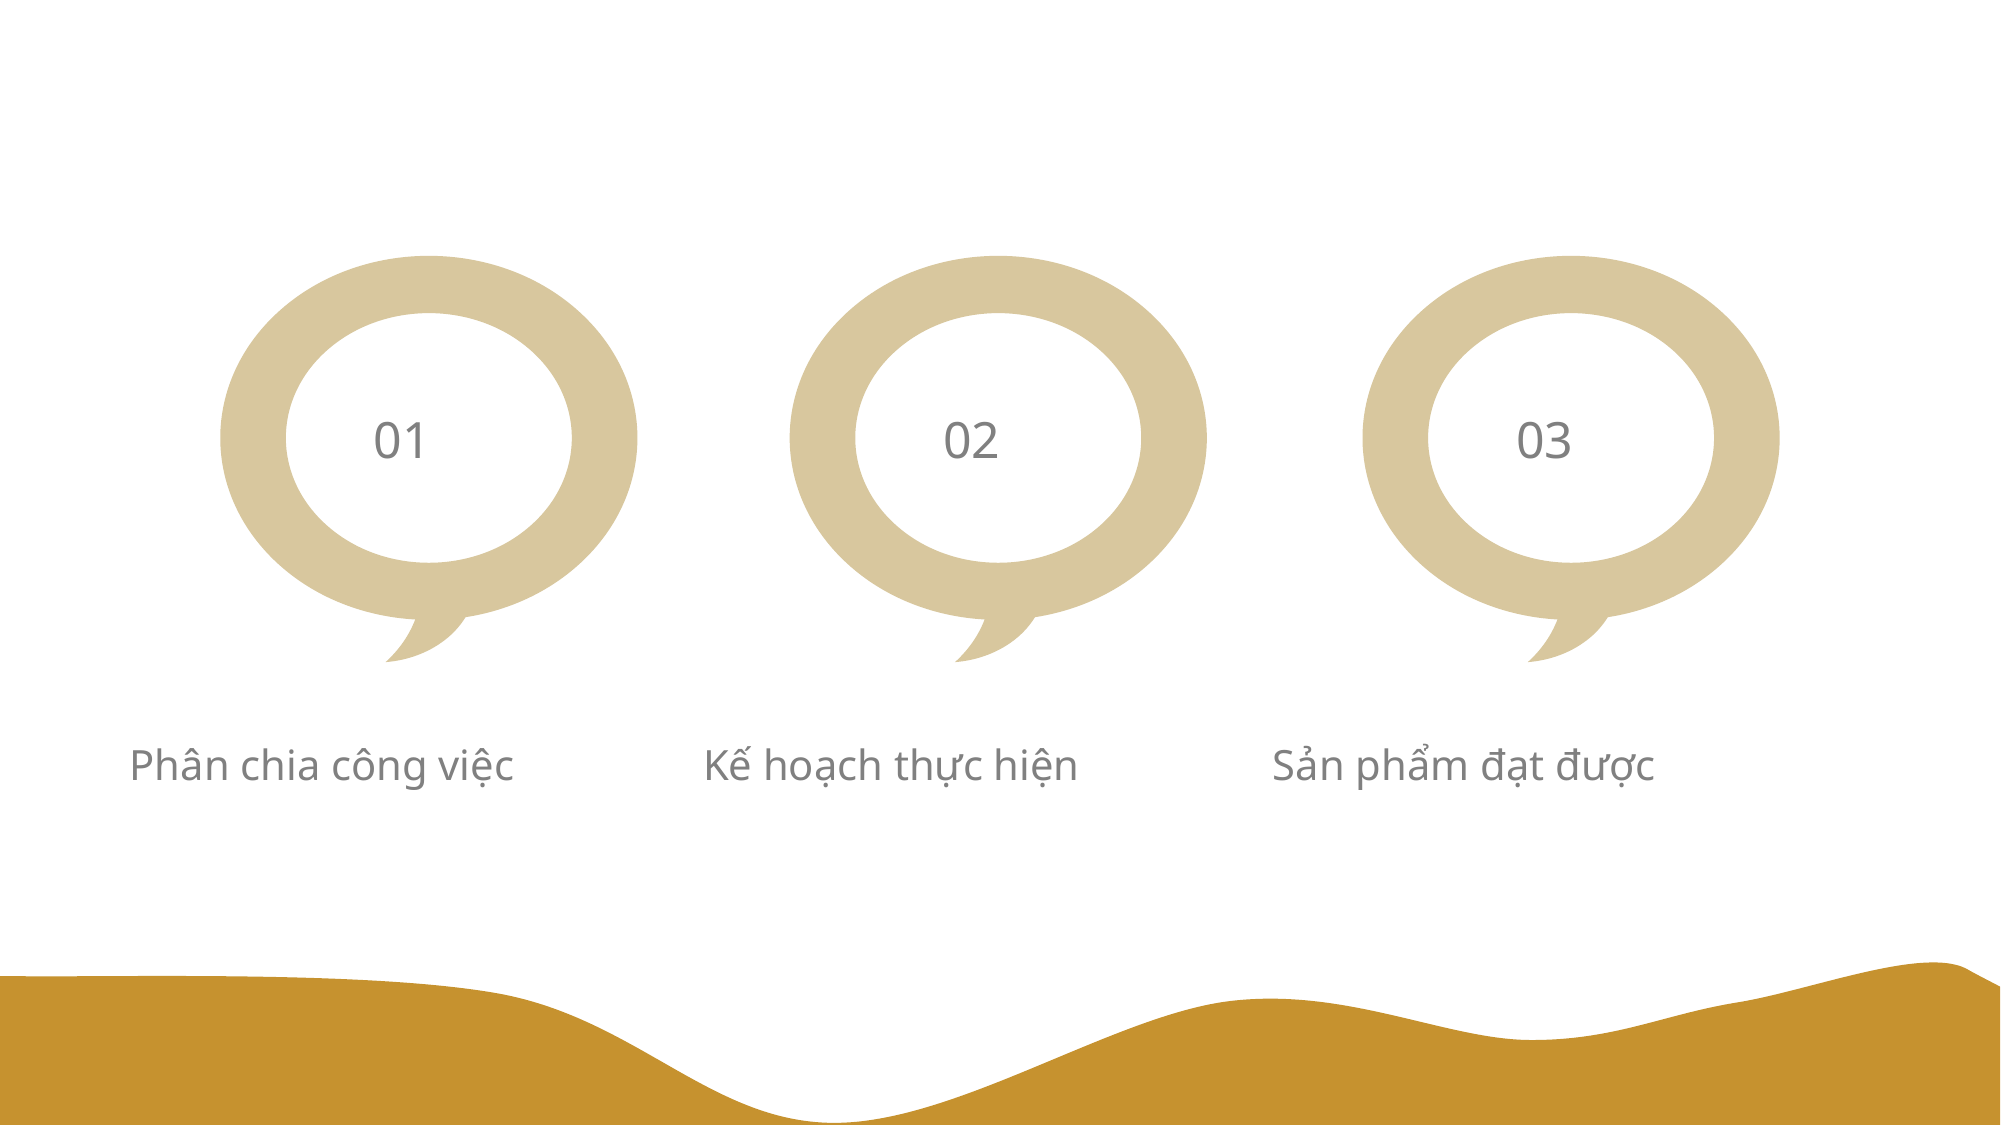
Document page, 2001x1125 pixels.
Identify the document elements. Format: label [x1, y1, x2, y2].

text_box [579, 255, 1152, 823]
text_box [9, 255, 579, 823]
text_box [1152, 255, 1780, 823]
